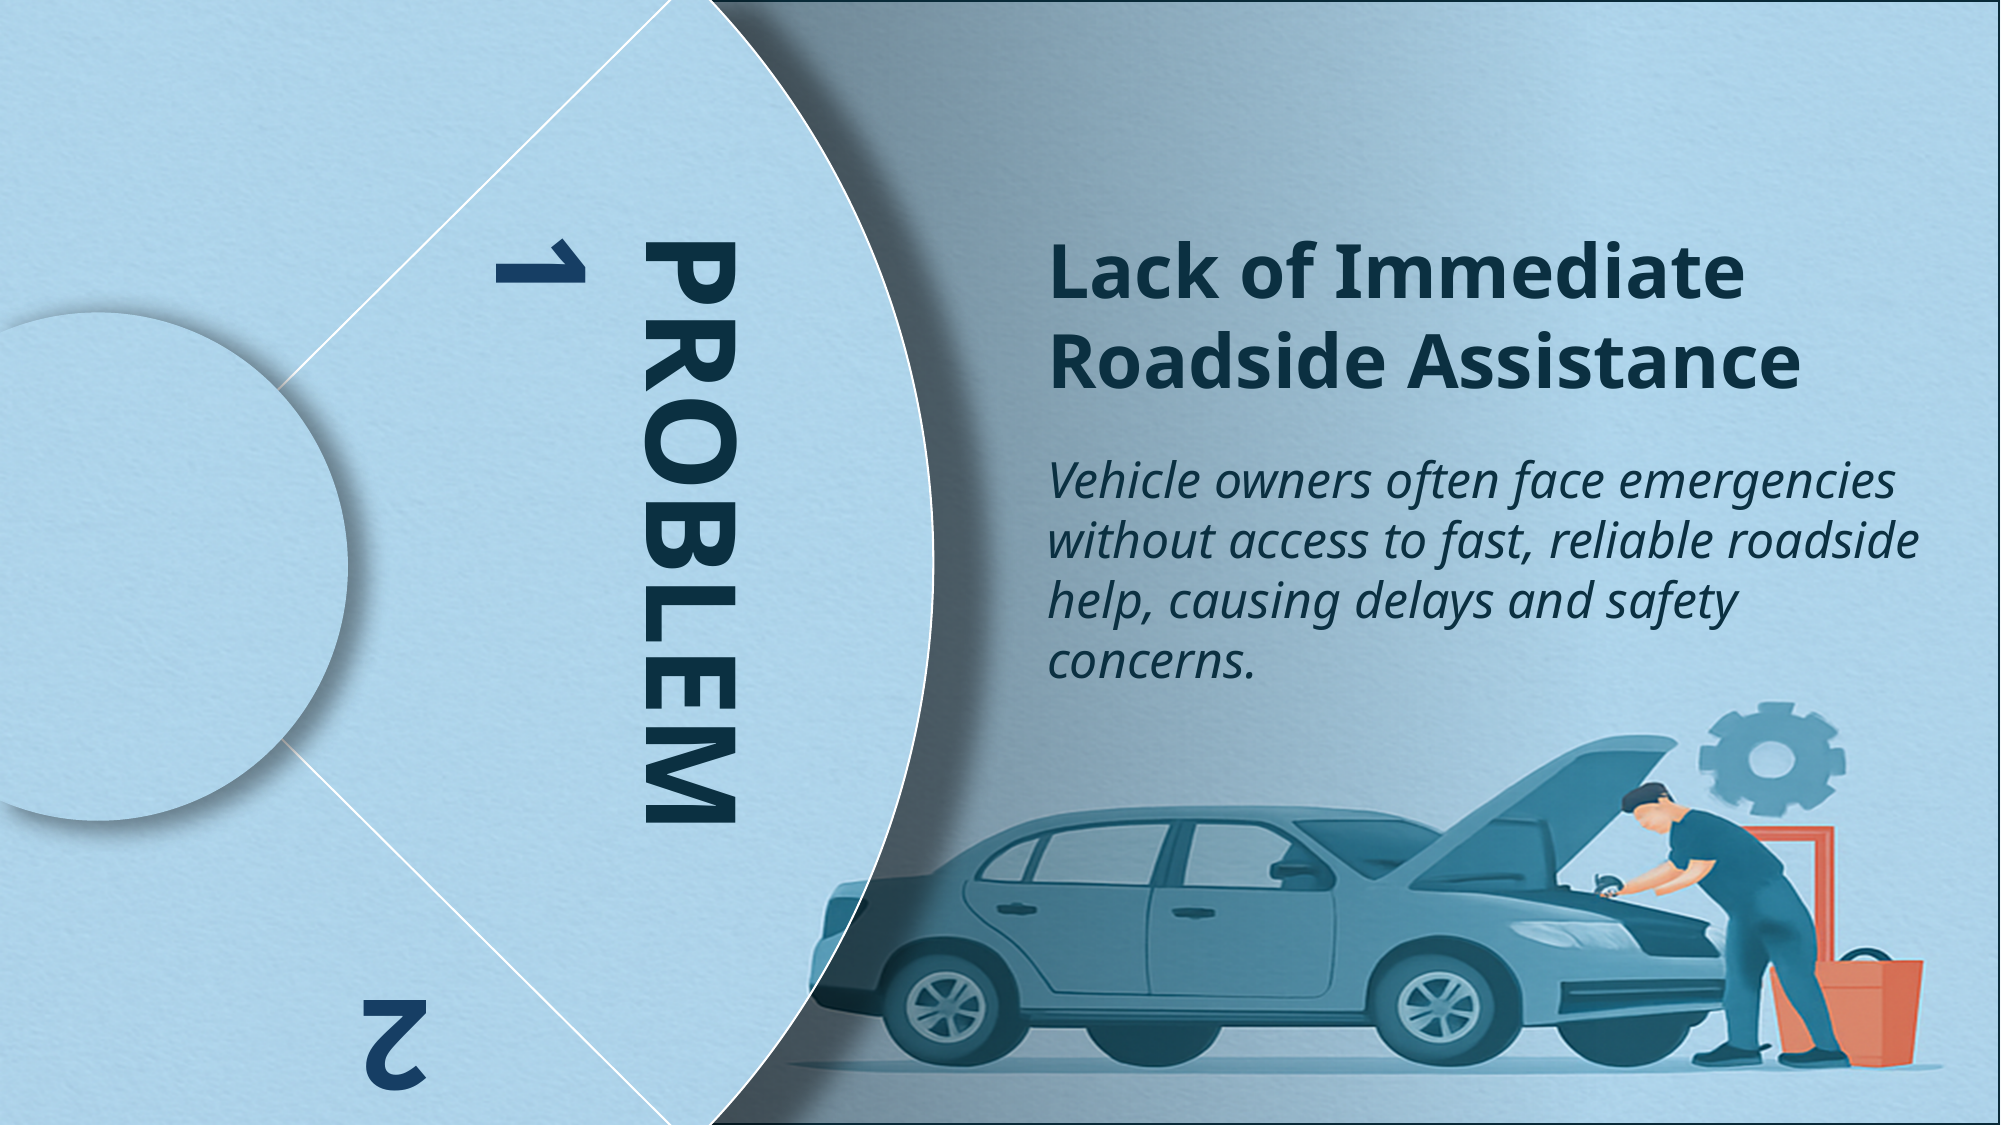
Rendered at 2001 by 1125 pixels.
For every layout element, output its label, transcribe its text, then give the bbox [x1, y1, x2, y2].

text_box Lack of Immediate Roadside Assistance Vehicle owners often face emergencies without access to fast, reliable roadside help, causing delays and safety concerns. [1032, 216, 1976, 697]
text_box [934, 0, 2000, 1125]
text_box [0, 0, 934, 1125]
